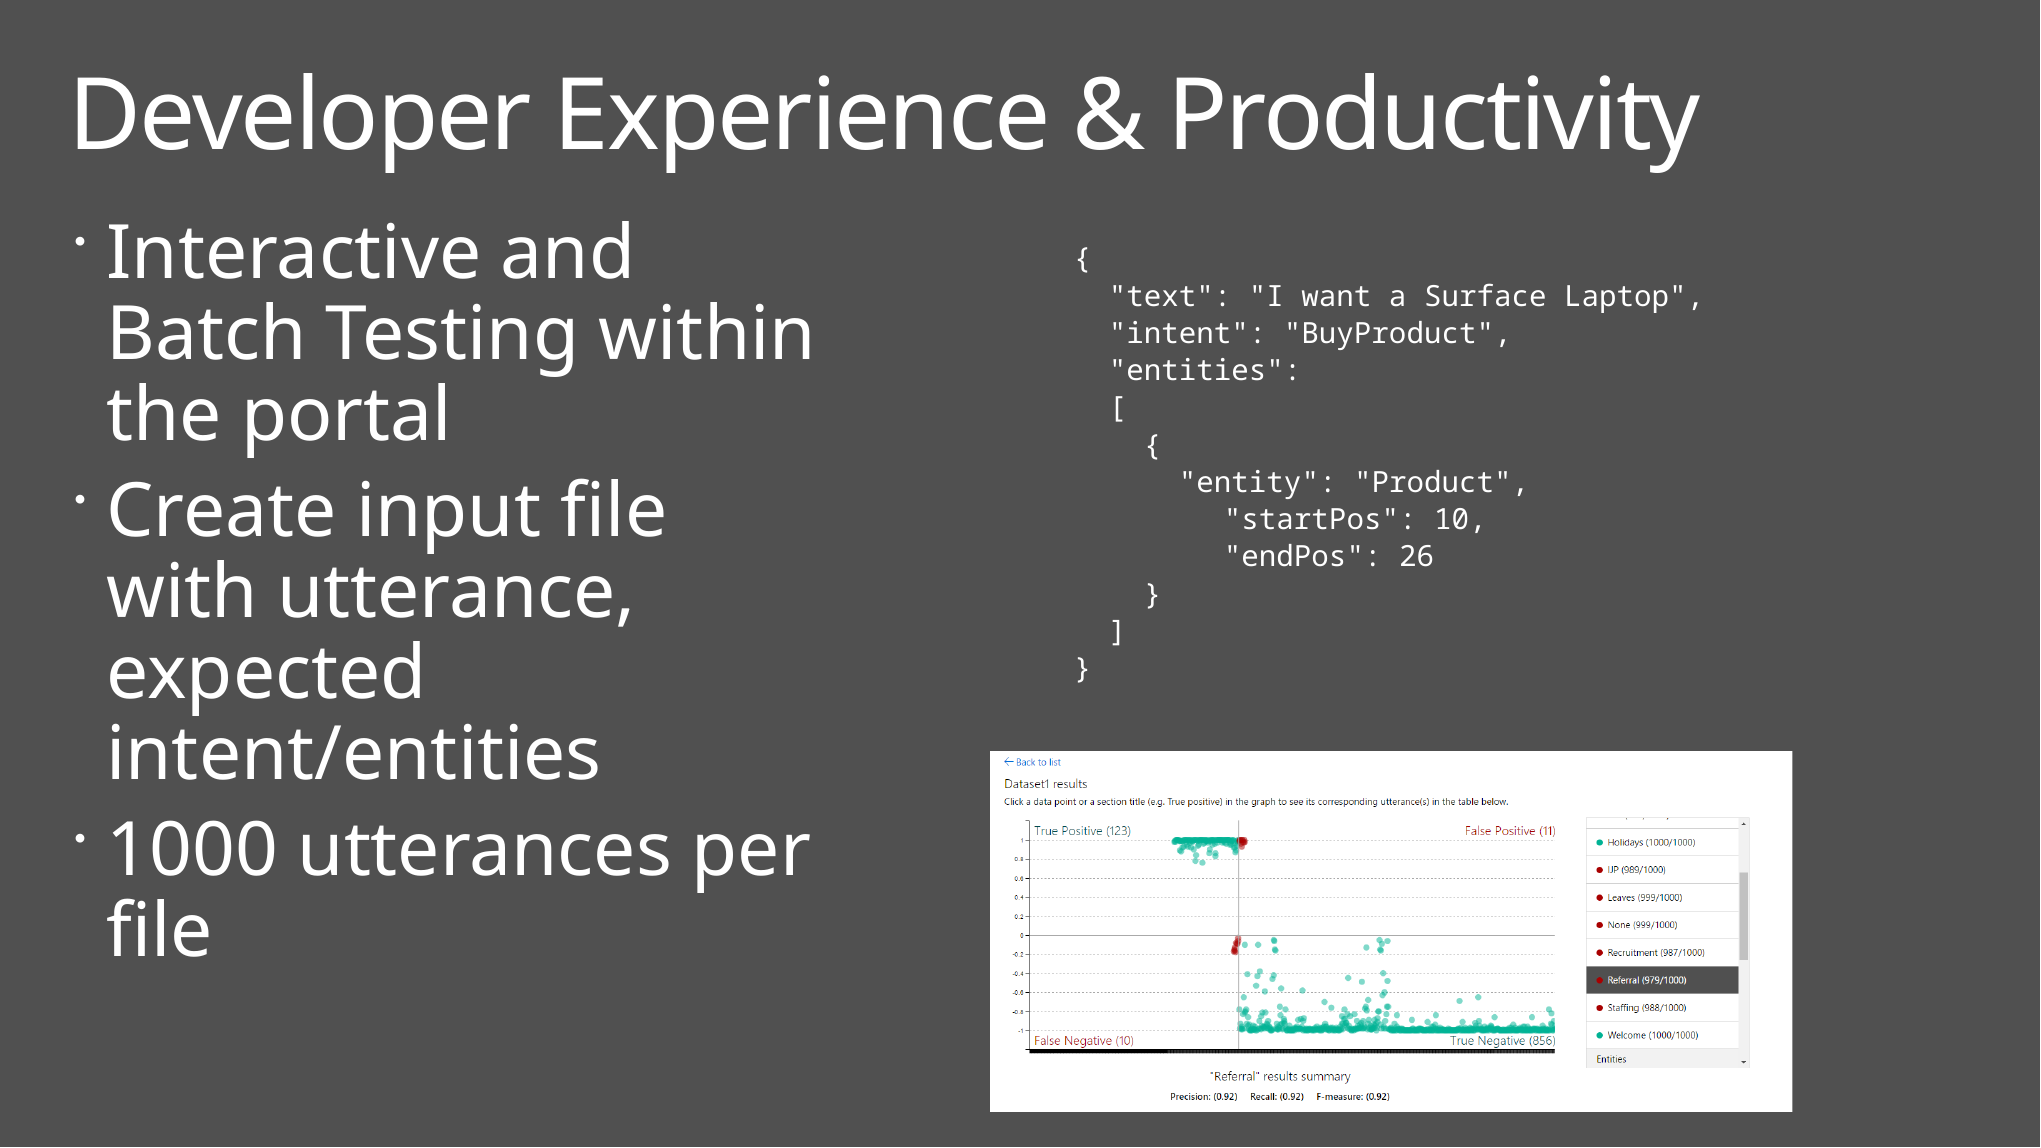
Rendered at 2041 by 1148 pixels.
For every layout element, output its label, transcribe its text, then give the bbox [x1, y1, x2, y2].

title Developer Experience & Productivity [45, 48, 1996, 199]
text_box { "text": "I want a Surface Laptop", "intent": "BuyProduct", "entities": [ { "entity": "Product", "startPos": 10, "endPos": 26 } ] } [1050, 228, 1965, 700]
list Interactive and Batch Testing within the portal Create input file with utterance, expected intent/entities 1000 utterances per file [45, 198, 856, 839]
picture [989, 751, 1793, 1112]
